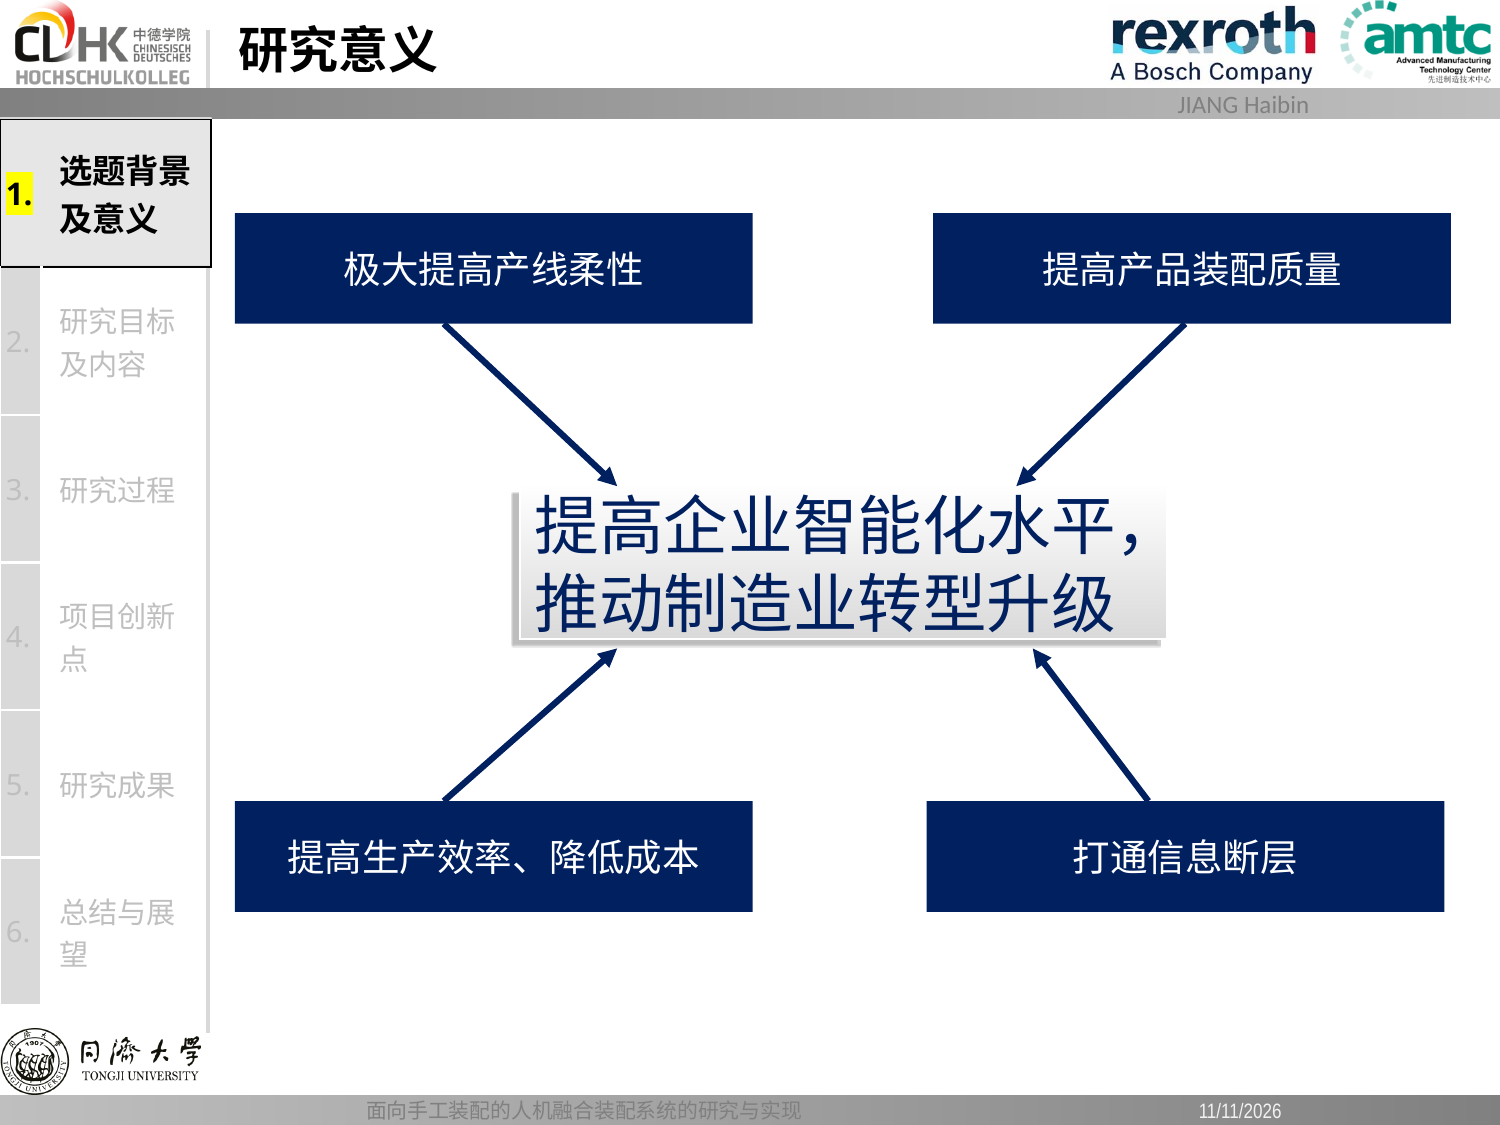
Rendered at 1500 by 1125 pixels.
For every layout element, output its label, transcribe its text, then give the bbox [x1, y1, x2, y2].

text_box 提高企业智能化水平，推动制造业转型升级 [520, 486, 1168, 639]
table_cell 总结与展望 [43, 858, 211, 1005]
text_box 提高生产效率、降低成本 [233, 799, 755, 914]
table_header 选题背景及意义 [41, 120, 210, 266]
table_cell 5. [1, 711, 40, 856]
title 研究意义 [223, 12, 1063, 86]
picture [0, 1024, 201, 1096]
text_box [443, 647, 618, 802]
picture [1339, 0, 1492, 85]
table_cell 4. [1, 564, 40, 709]
footer 面向手工装配的人机融合装配系统的研究与实现 [360, 1095, 1121, 1125]
table_header 1. [1, 120, 41, 266]
picture [1108, 4, 1319, 85]
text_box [443, 323, 618, 487]
text_box 提高产品装配质量 [931, 211, 1453, 326]
table_cell 6. [1, 859, 40, 1004]
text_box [1015, 323, 1186, 487]
table_cell 研究成果 [43, 710, 211, 858]
table_cell 研究过程 [43, 415, 211, 563]
footer 面向手工装配的人机融合装配系统的研究与实现 [1028, 799, 1154, 806]
table_cell 项目创新点 [43, 563, 211, 710]
table_cell 研究目标及内容 [43, 268, 211, 415]
table_cell 3. [1, 416, 40, 561]
text_box 打通信息断层 [924, 799, 1446, 914]
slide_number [1121, 1095, 1359, 1125]
table_cell 2. [1, 268, 40, 414]
text_box 极大提高产线柔性 [233, 211, 755, 326]
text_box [1032, 647, 1149, 802]
picture [15, 0, 200, 89]
